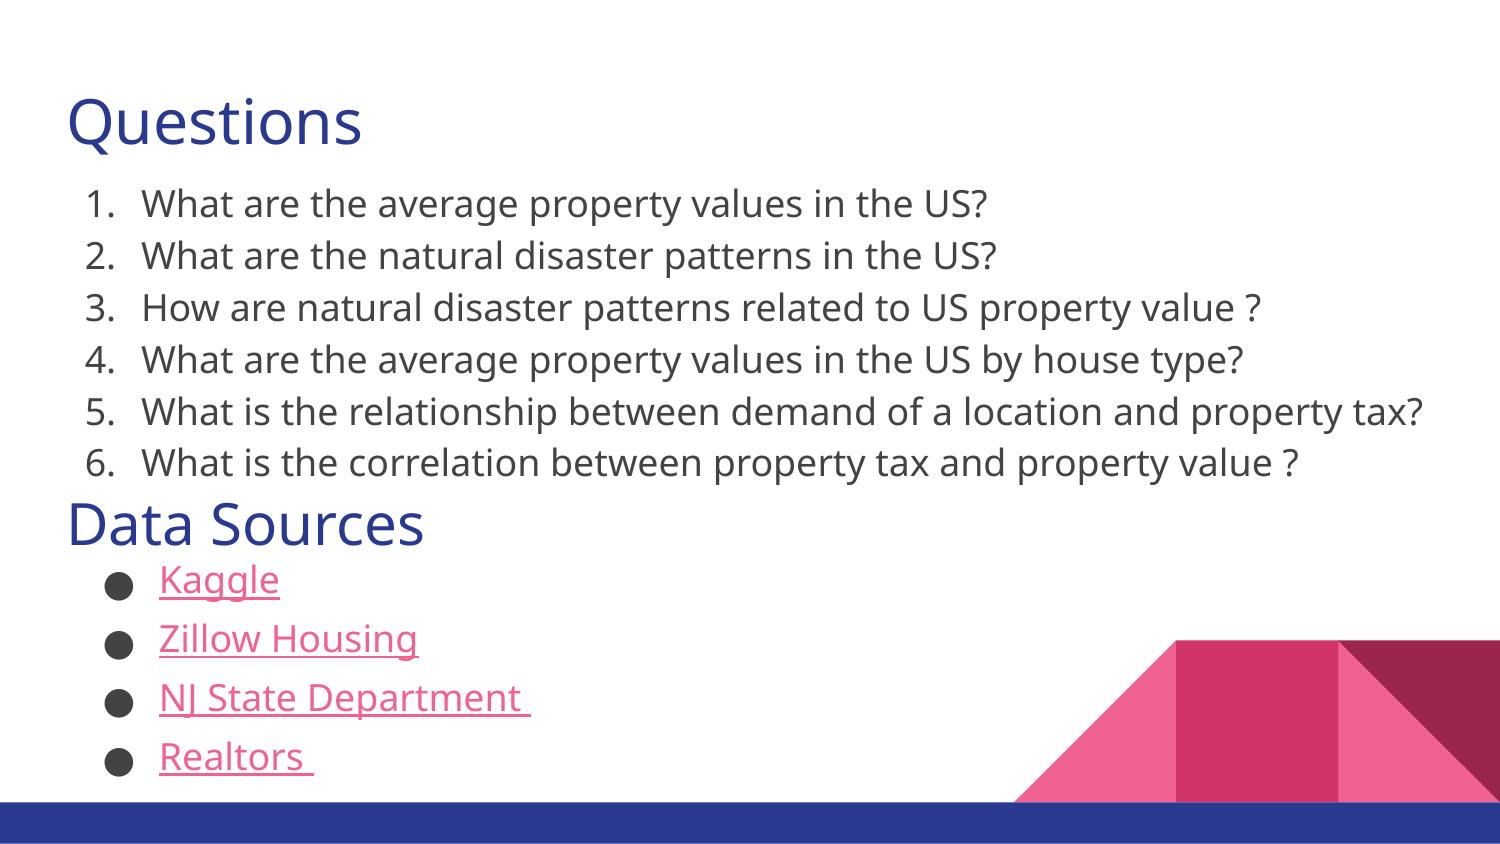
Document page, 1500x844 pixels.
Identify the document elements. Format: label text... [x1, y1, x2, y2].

title Questions [51, 67, 1449, 158]
title Data Sources [51, 472, 1449, 573]
list What are the average property values in the US? What are the natural disaster patterns in the US? How are natural disaster patterns related to US property value ? What are the average property values in the US by house type? What is the relationship between demand of a location and property tax? What is the correlation between property tax and property value ? [51, 158, 1449, 440]
list Kaggle Zillow Housing NJ State Department Realtors [68, 533, 1467, 815]
